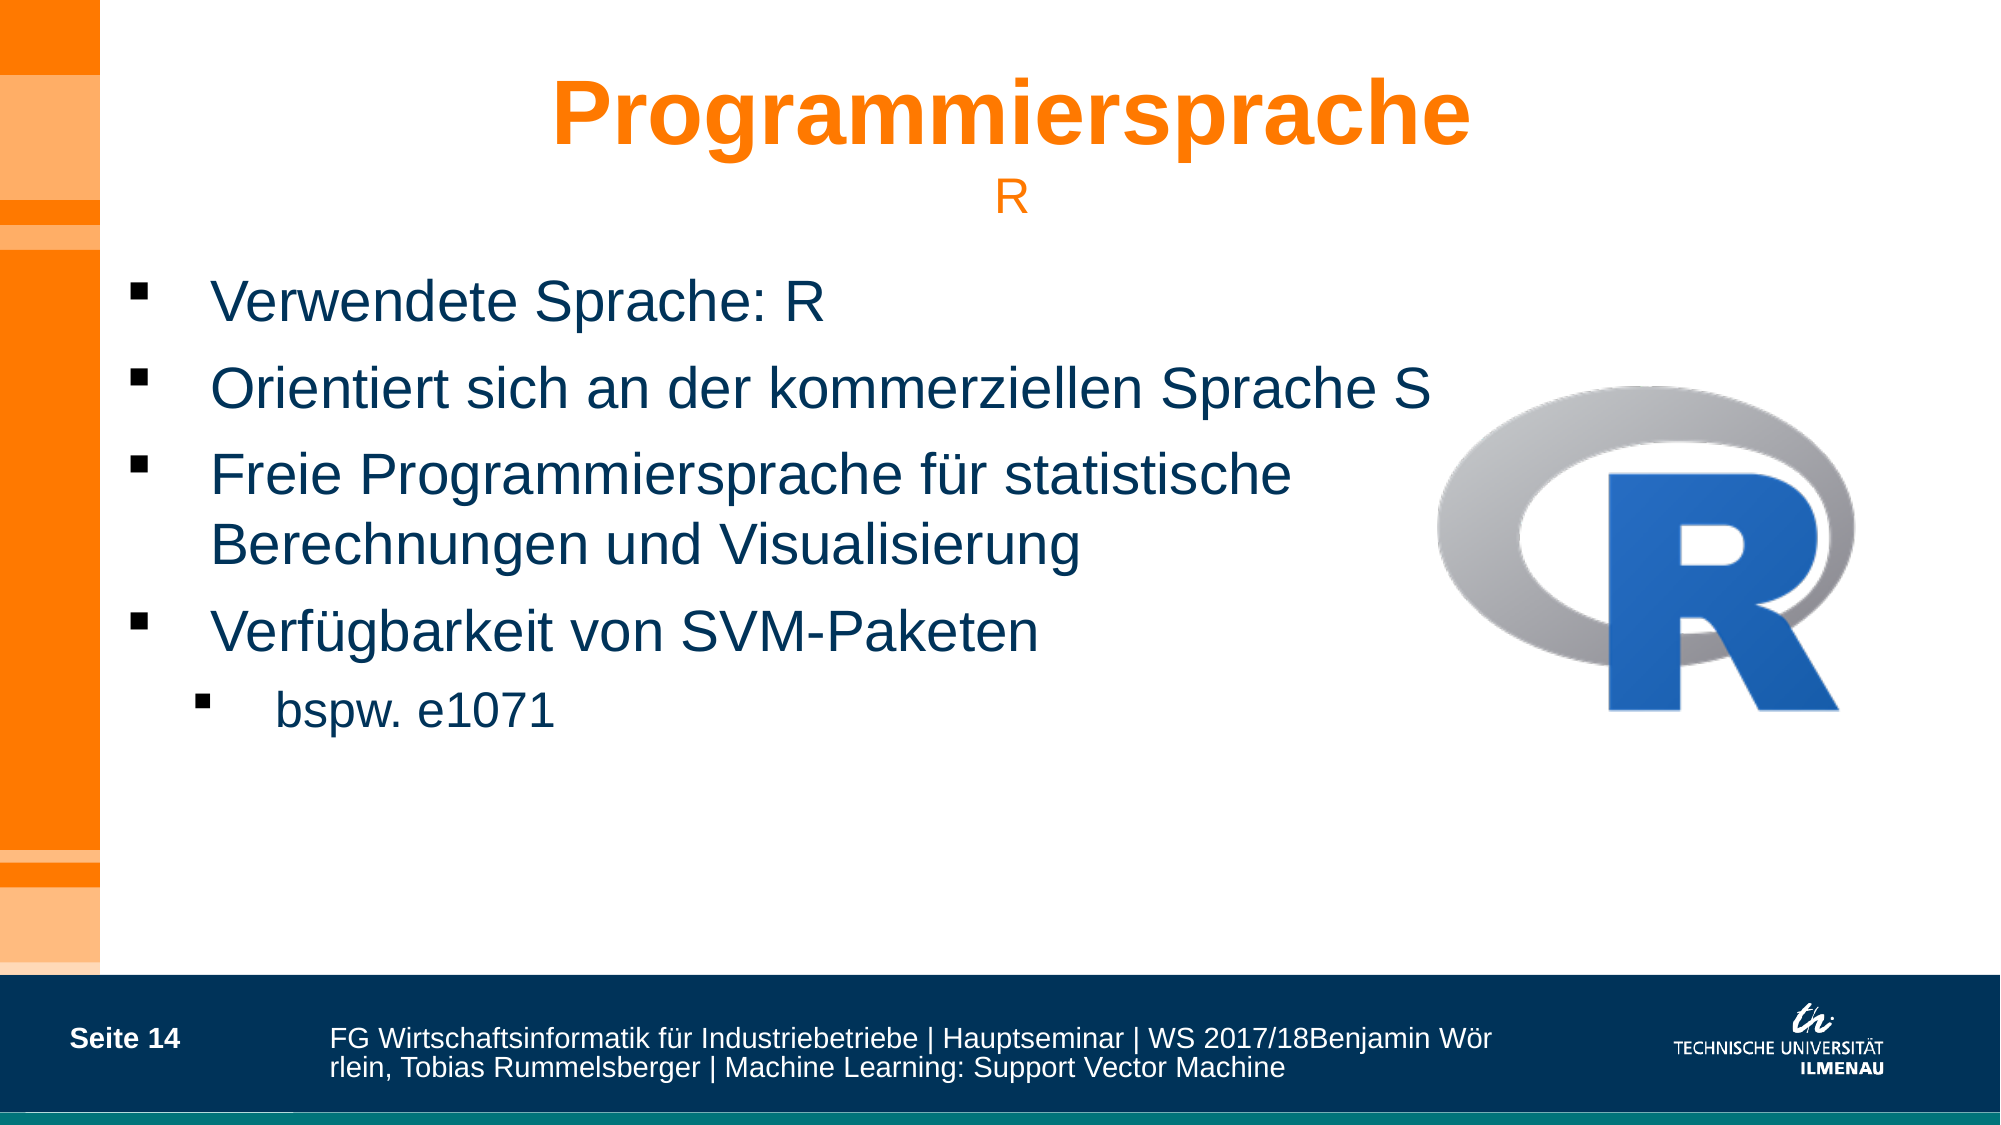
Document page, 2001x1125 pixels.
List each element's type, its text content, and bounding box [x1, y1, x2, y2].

footer FG Wirtschaftsinformatik für Industriebetriebe | Hauptseminar | WS 2017/18 Benjamin Wörrlein, Tobias Rummelsberger | Machine Learning: Support Vector Machine [473, 1011, 1511, 1125]
title Programmiersprache R [125, 20, 1899, 256]
picture [1436, 385, 1856, 712]
slide_number Seite 14 [54, 1011, 473, 1125]
list Verwendete Sprache: R Orientiert sich an der kommerziellen Sprache S Freie Programmiersprache für statistische Berechnungen und Visualisierung Verfügbarkeit von SVM-Paketen bspw. e1071 [125, 263, 1437, 952]
picture [1673, 1003, 1884, 1075]
